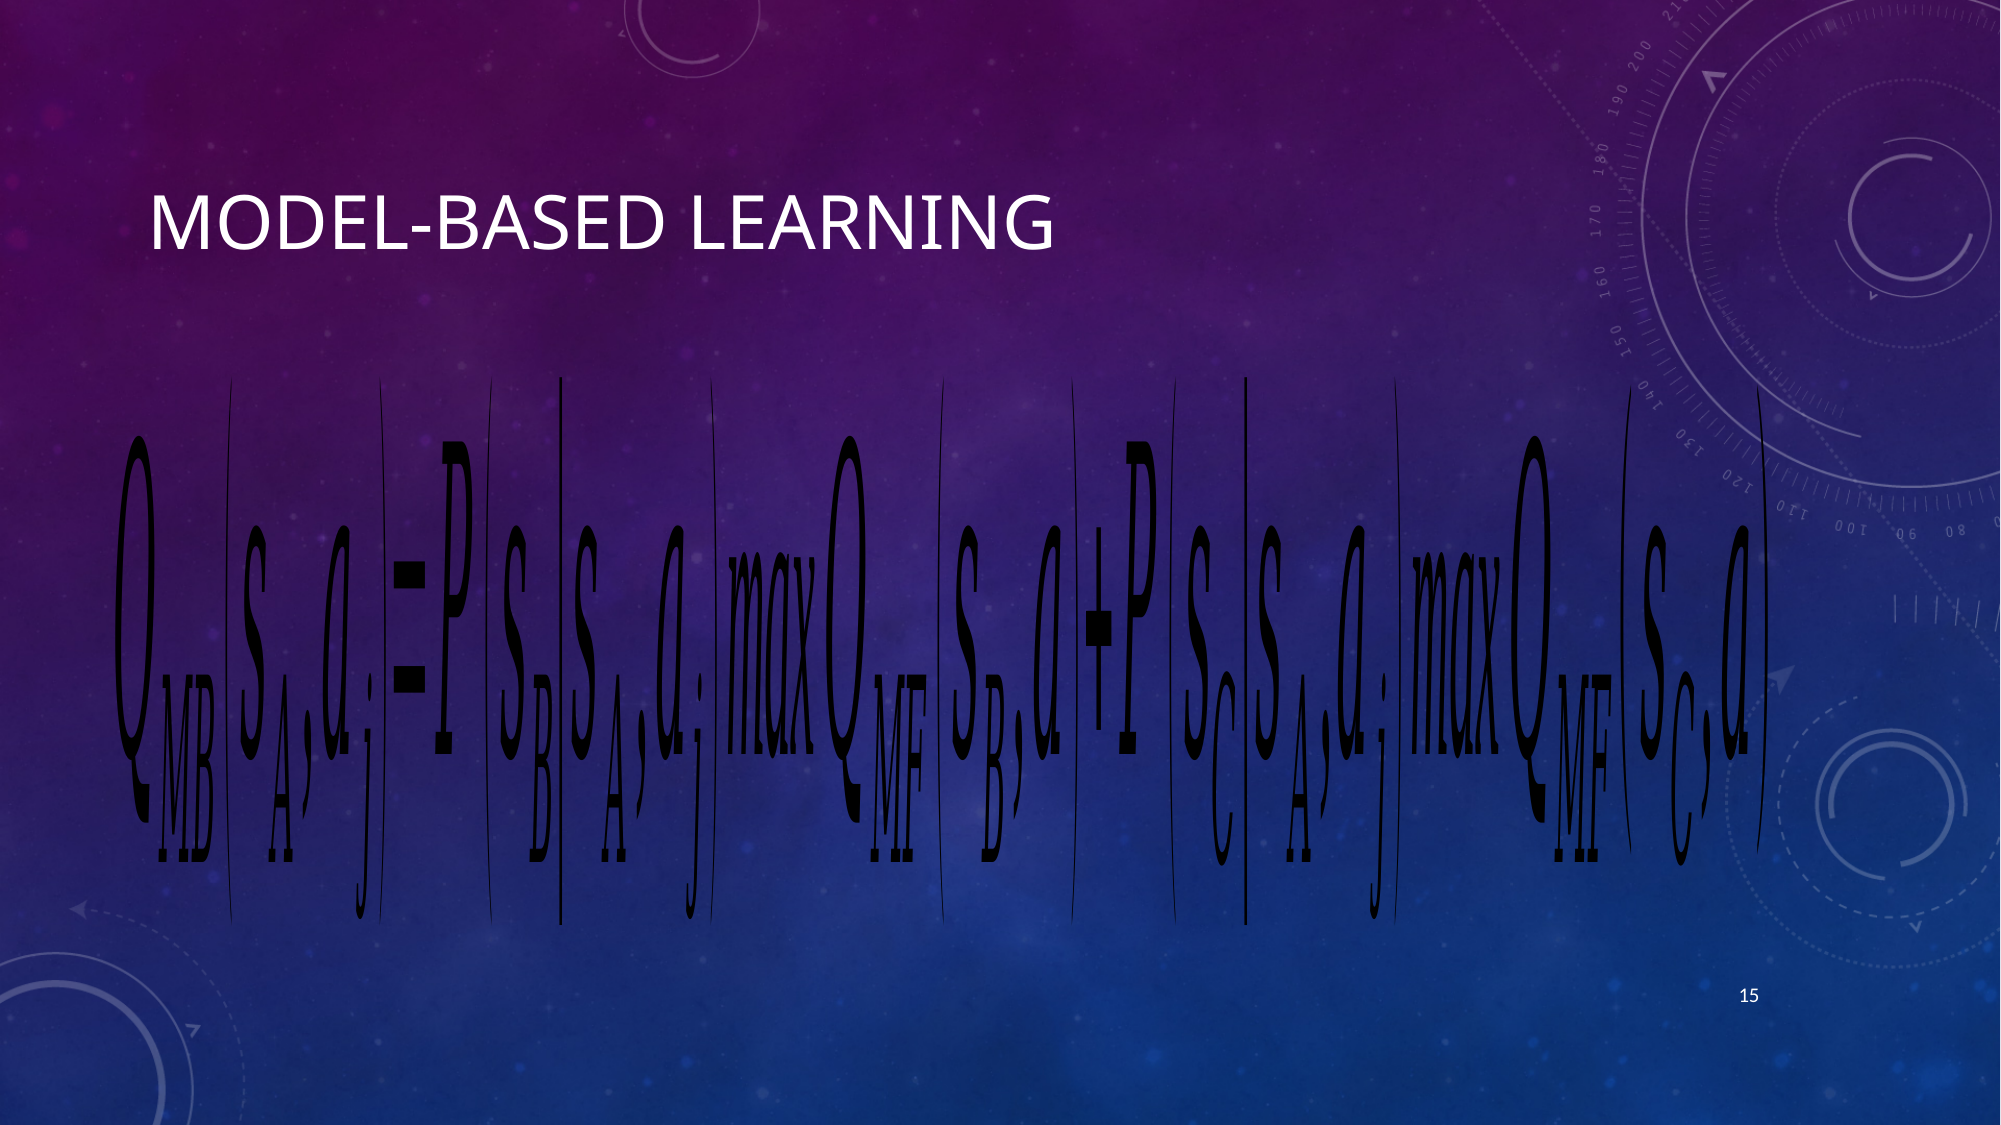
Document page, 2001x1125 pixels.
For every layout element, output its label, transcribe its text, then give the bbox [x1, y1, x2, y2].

picture [0, 0, 2001, 1125]
title Model-based learning [112, 99, 1775, 339]
slide_number 15 [1684, 963, 1775, 1025]
